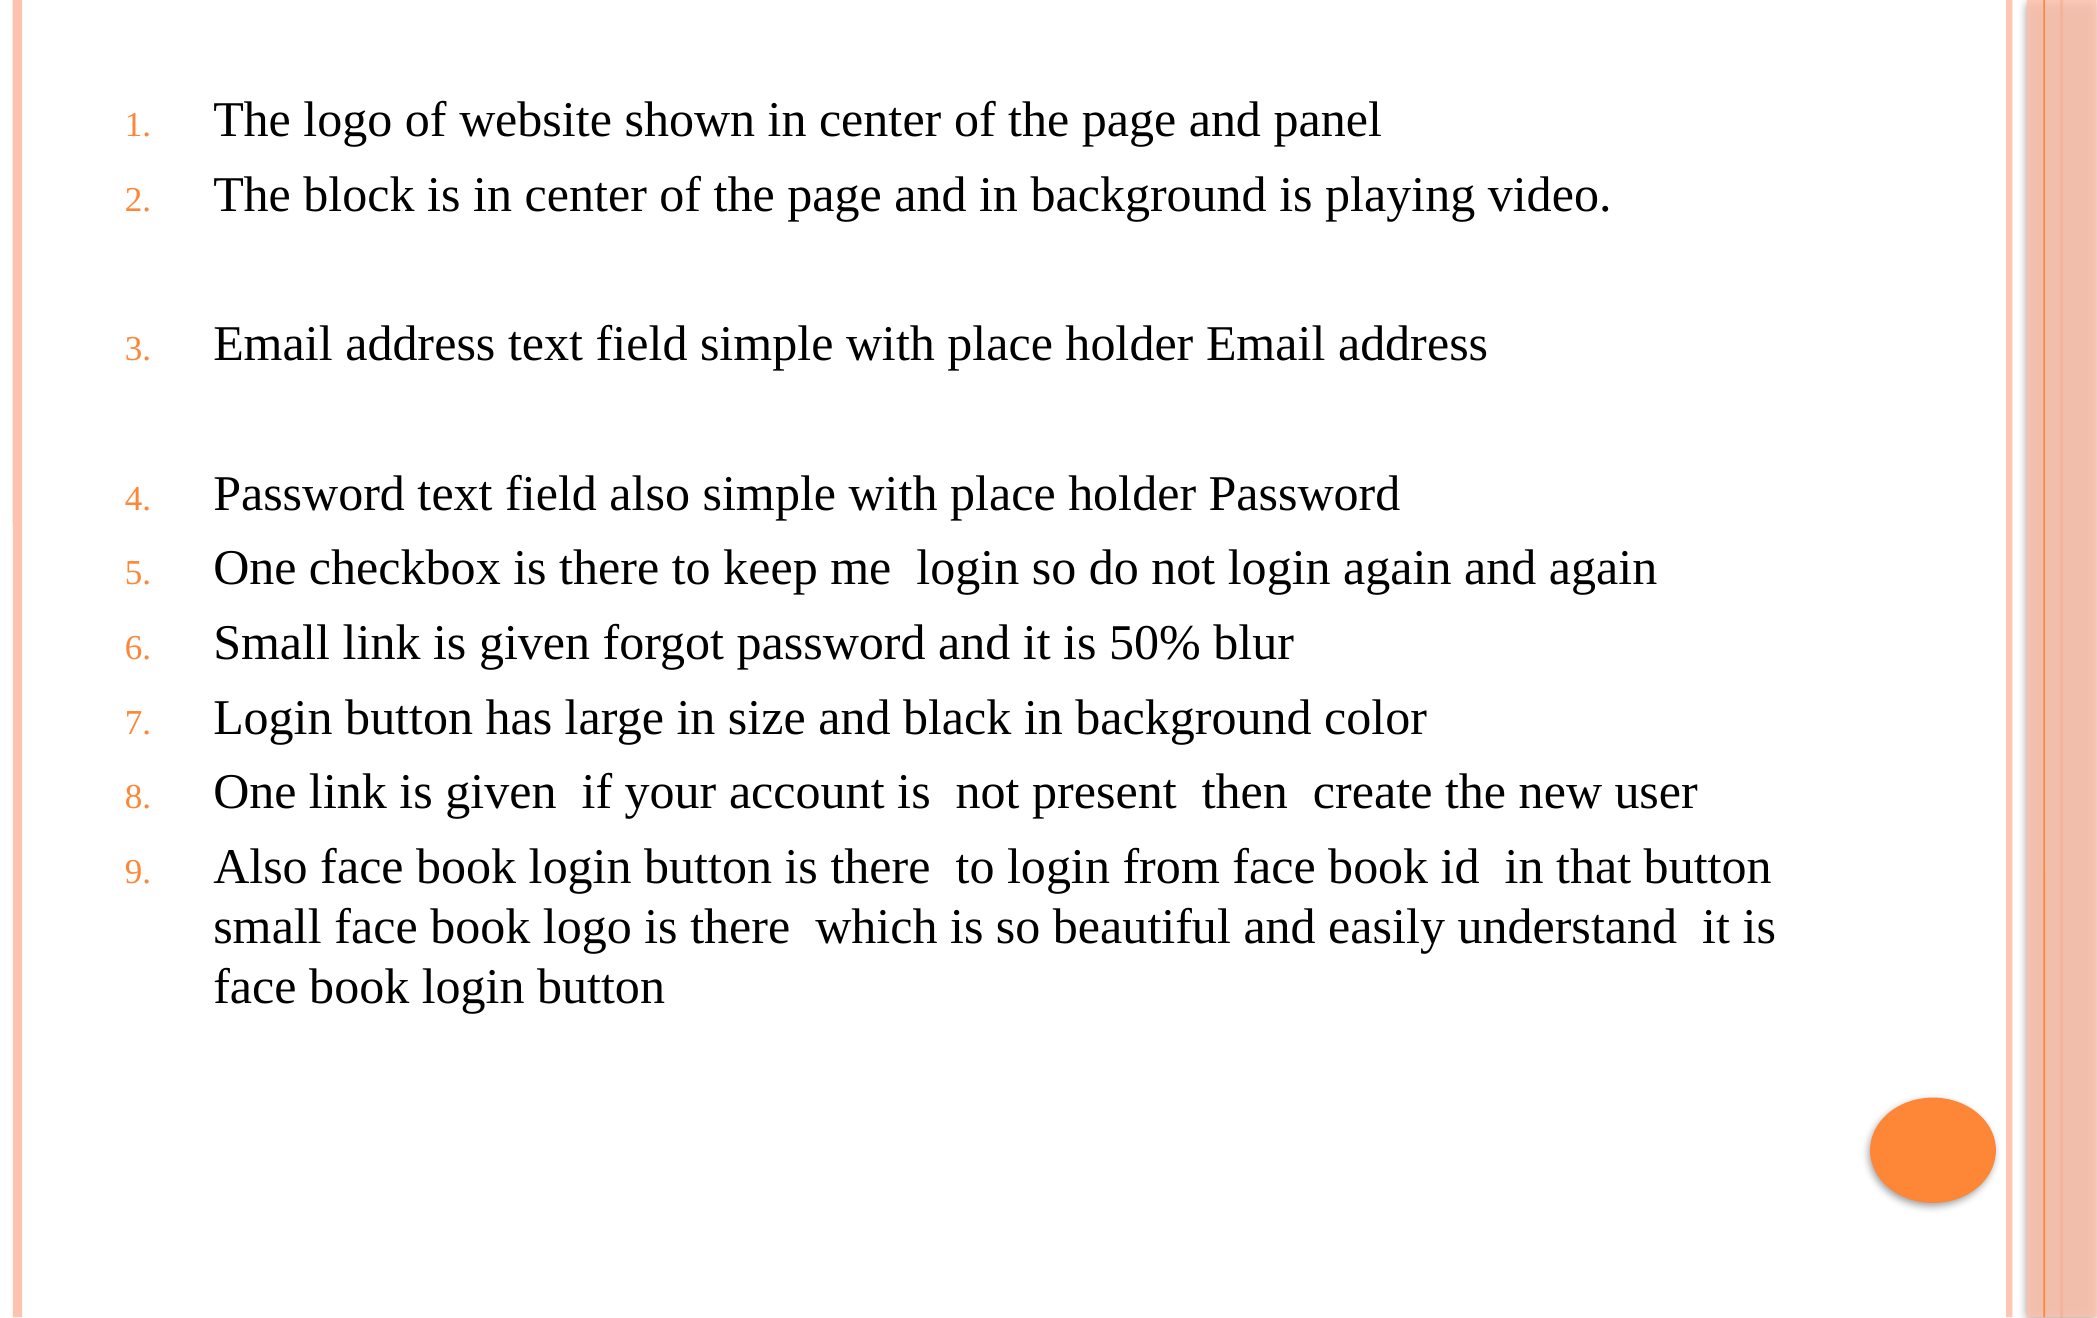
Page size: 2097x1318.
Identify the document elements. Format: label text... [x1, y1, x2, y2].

list The logo of website shown in center of the page and panel The block is in center of the page and in background is playing video. Email address text field simple with place holder Email address Password text field also simple with place holder Password One checkbox is there to keep me login so do not login again and again Small link is given forgot password and it is 50% blur Login button has large in size and black in background color One link is given if your account is not present then create the new user Also face book login button is there to login from face book id in that button small face book logo is there which is so beautiful and easily understand it is face book login button [107, 77, 1820, 1248]
